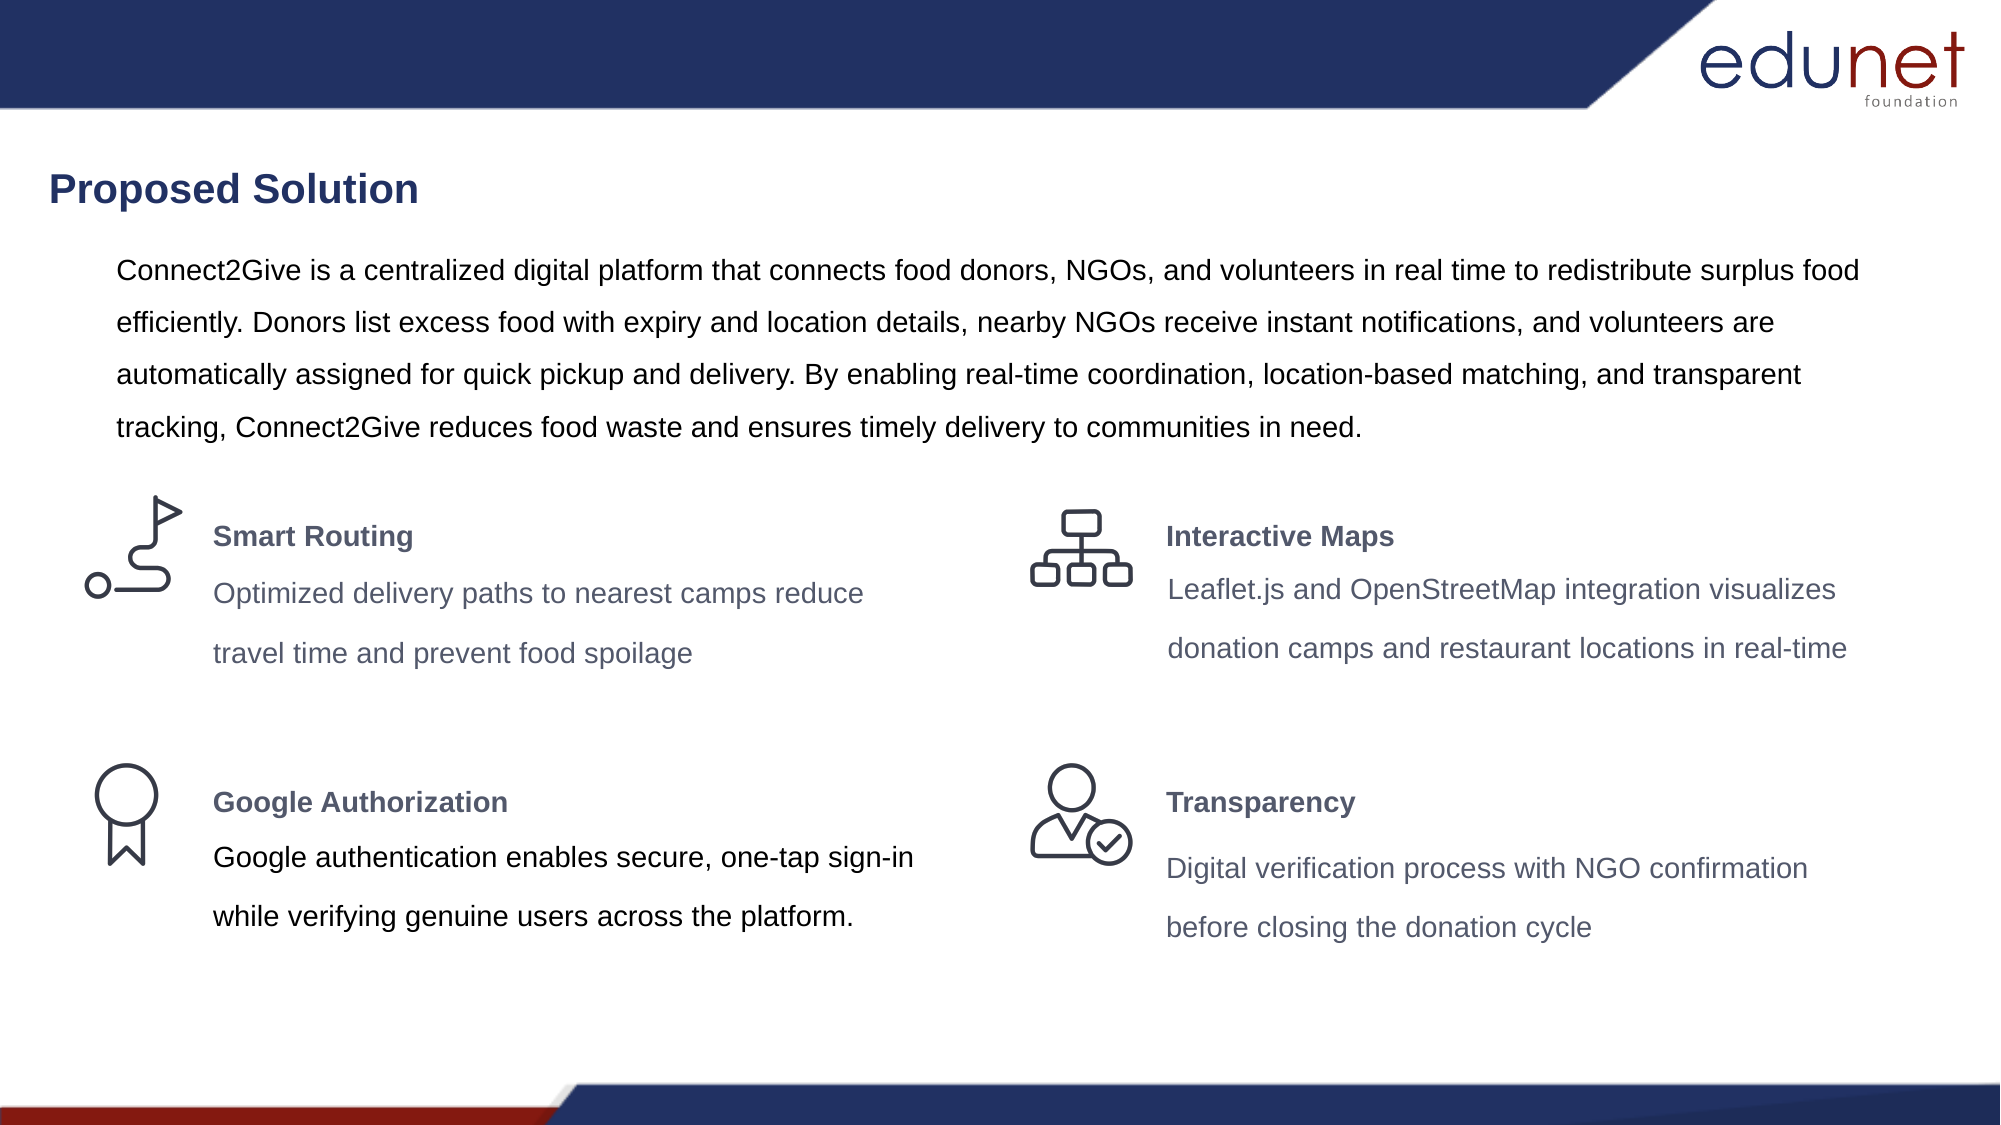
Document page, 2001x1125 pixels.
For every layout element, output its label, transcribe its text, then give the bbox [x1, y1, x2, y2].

picture [79, 493, 187, 601]
text_box Optimized delivery paths to nearest camps reduce travel time and prevent food spoilage [213, 550, 944, 657]
text_box Connect2Give is a centralized digital platform that connects food donors, NGOs, and volunteers in real time to redistribute surplus food efficiently. Donors list excess food with expiry and location details, nearby NGOs receive instant notifications, and volunteers are automatically assigned for quick pickup and delivery. By enabling real-time coordination, location-based matching, and transparent tracking, Connect2Give reduces food waste and ensures timely delivery to communities in need. [101, 226, 1899, 451]
picture [1027, 494, 1135, 602]
picture [1027, 761, 1135, 868]
text_box Digital verification process with NGO confirmation before closing the donation cycle [1166, 825, 1897, 932]
picture [73, 761, 180, 868]
text_box Google Authorization [213, 761, 588, 813]
picture [0, 1070, 2000, 1125]
text_box Transparency [1166, 761, 1541, 814]
text_box Google authentication enables secure, one-tap sign-in while verifying genuine users across the platform. [213, 813, 944, 920]
text_box Leaflet.js and OpenStreetMap integration visualizes donation camps and restaurant locations in real-time [1167, 545, 1899, 653]
picture [0, 0, 1977, 117]
title Proposed Solution [28, 142, 671, 213]
text_box Smart Routing [213, 495, 588, 547]
text_box Interactive Maps [1166, 495, 1541, 547]
